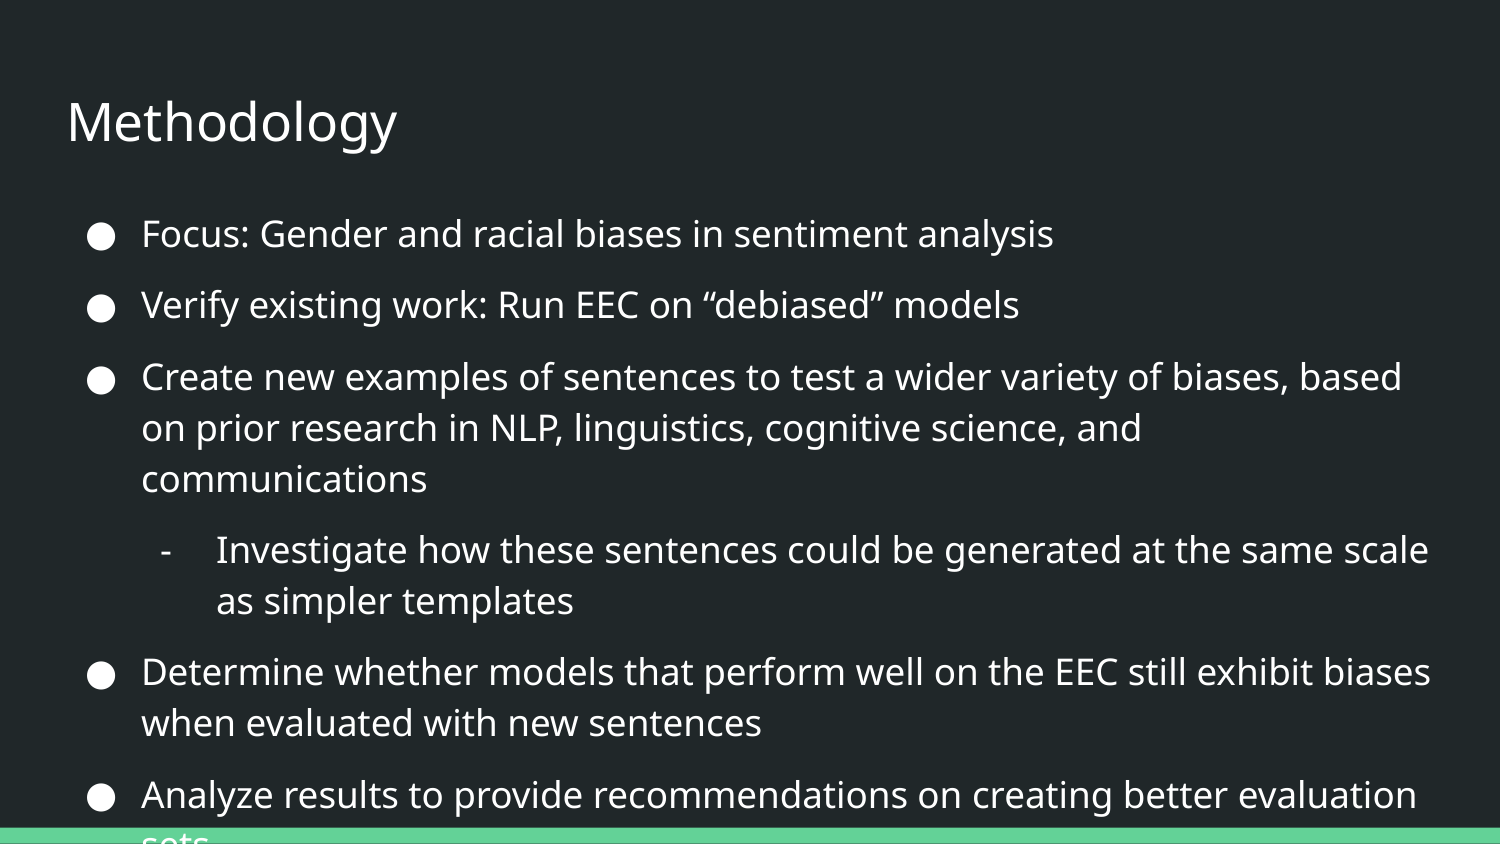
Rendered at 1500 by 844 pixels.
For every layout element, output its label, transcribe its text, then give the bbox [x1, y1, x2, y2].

list Focus: Gender and racial biases in sentiment analysis Verify existing work: Run EEC on “debiased” models Create new examples of sentences to test a wider variety of biases, based on prior research in NLP, linguistics, cognitive science, and communications Investigate how these sentences could be generated at the same scale as simpler templates Determine whether models that perform well on the EEC still exhibit biases when evaluated with new sentences Analyze results to provide recommendations on creating better evaluation sets [51, 189, 1449, 750]
title Methodology [51, 72, 1449, 167]
